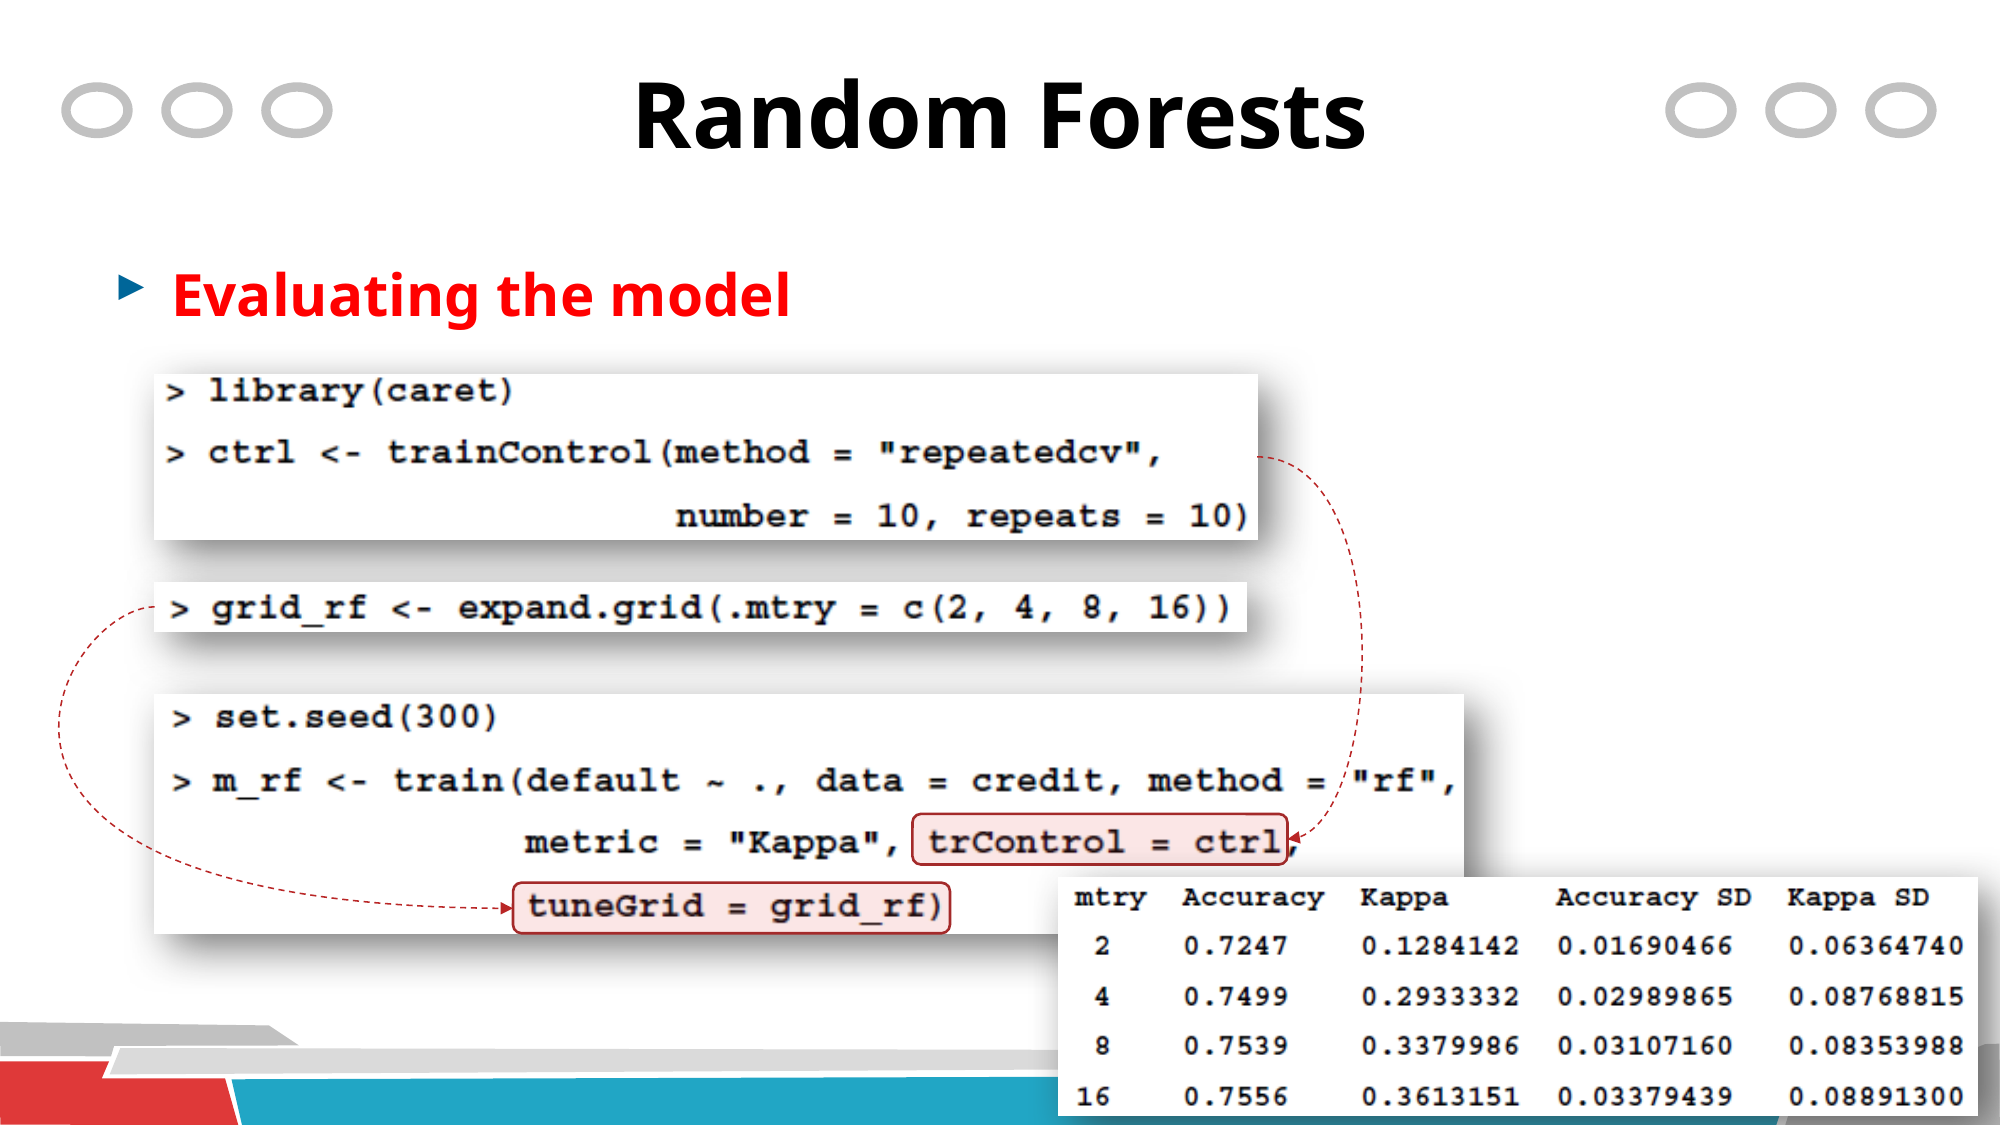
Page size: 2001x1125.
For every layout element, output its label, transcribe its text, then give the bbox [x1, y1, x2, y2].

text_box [154, 606, 514, 909]
picture [154, 374, 1258, 540]
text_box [1256, 456, 1288, 840]
list Evaluating the model [99, 250, 1900, 1005]
picture [154, 694, 1978, 1116]
picture [154, 582, 1247, 632]
title Random Forests [350, 18, 1650, 206]
